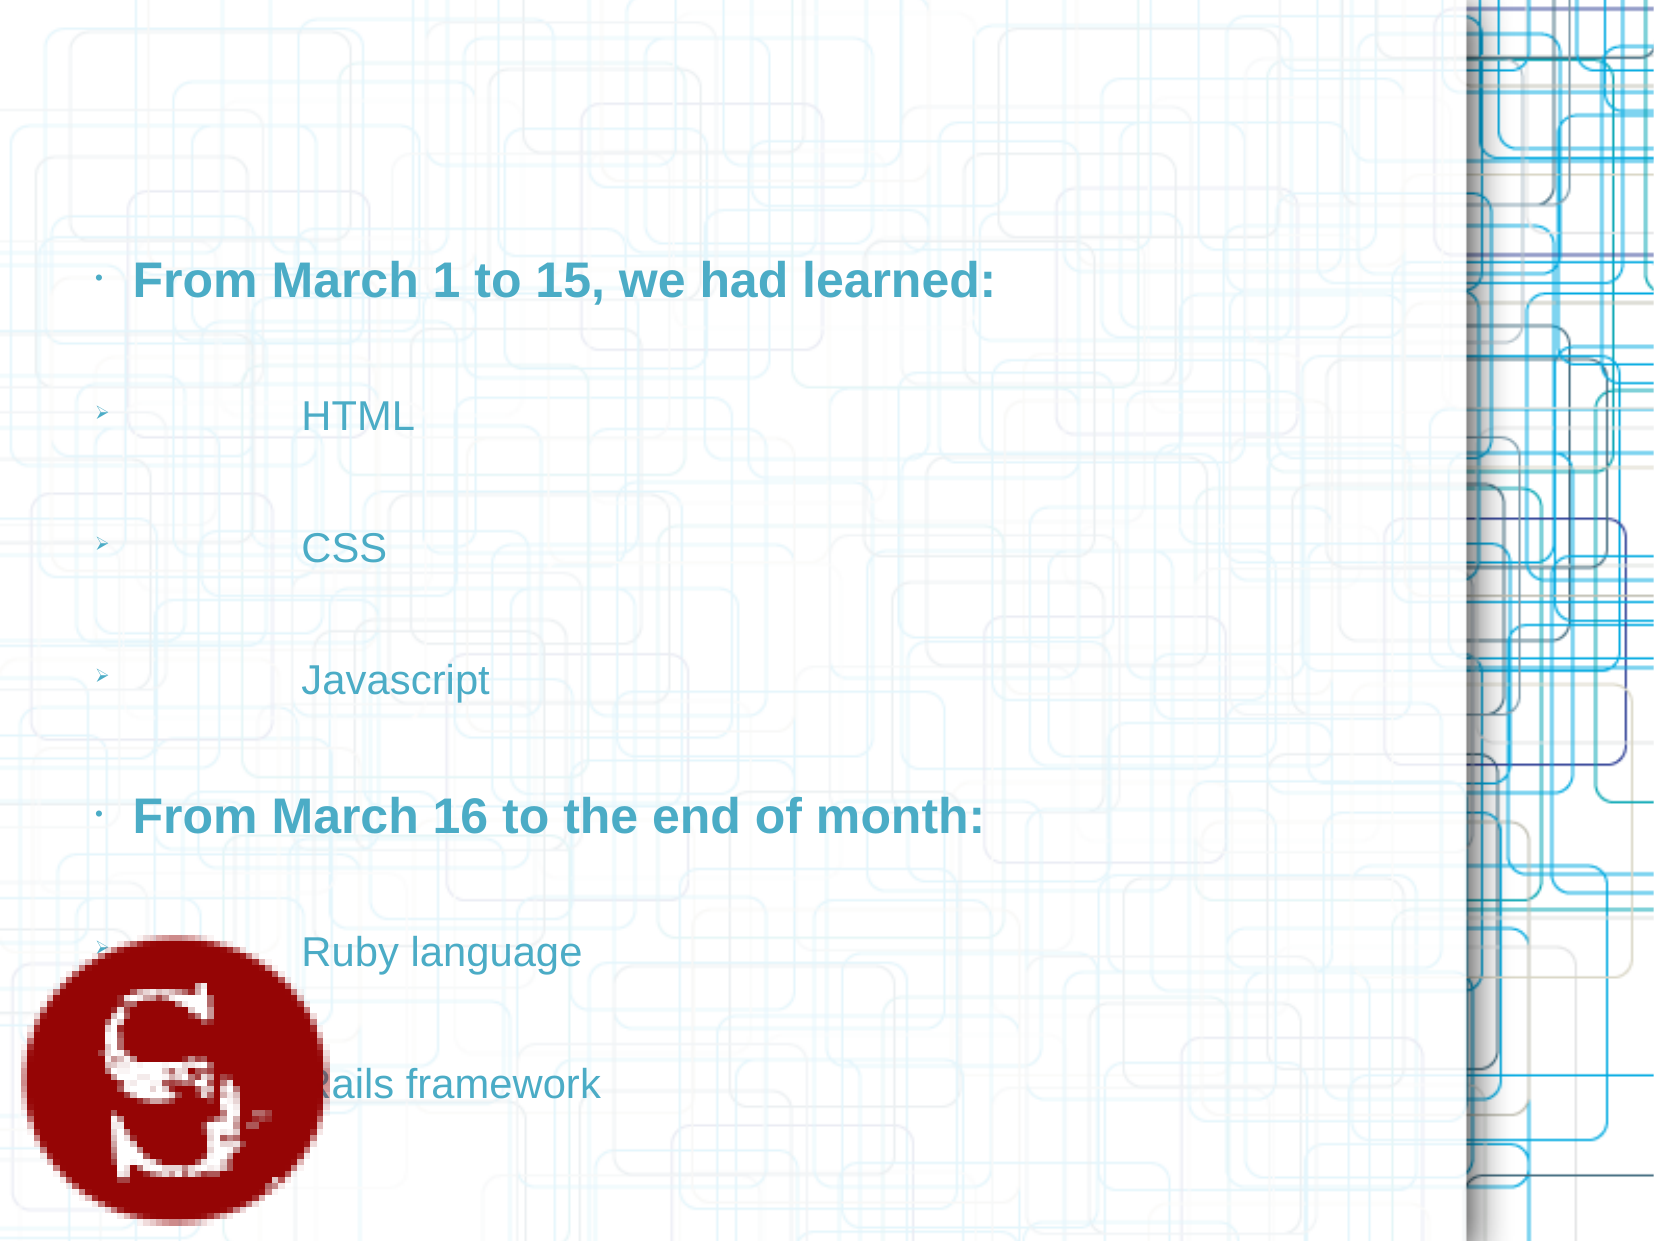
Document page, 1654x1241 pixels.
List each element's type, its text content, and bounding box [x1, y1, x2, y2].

picture [0, 0, 1654, 1241]
list From March 1 to 15, we had learned: HTML CSS Javascript From March 16 to the end of month: Ruby language Rails framework [95, 254, 1381, 1008]
